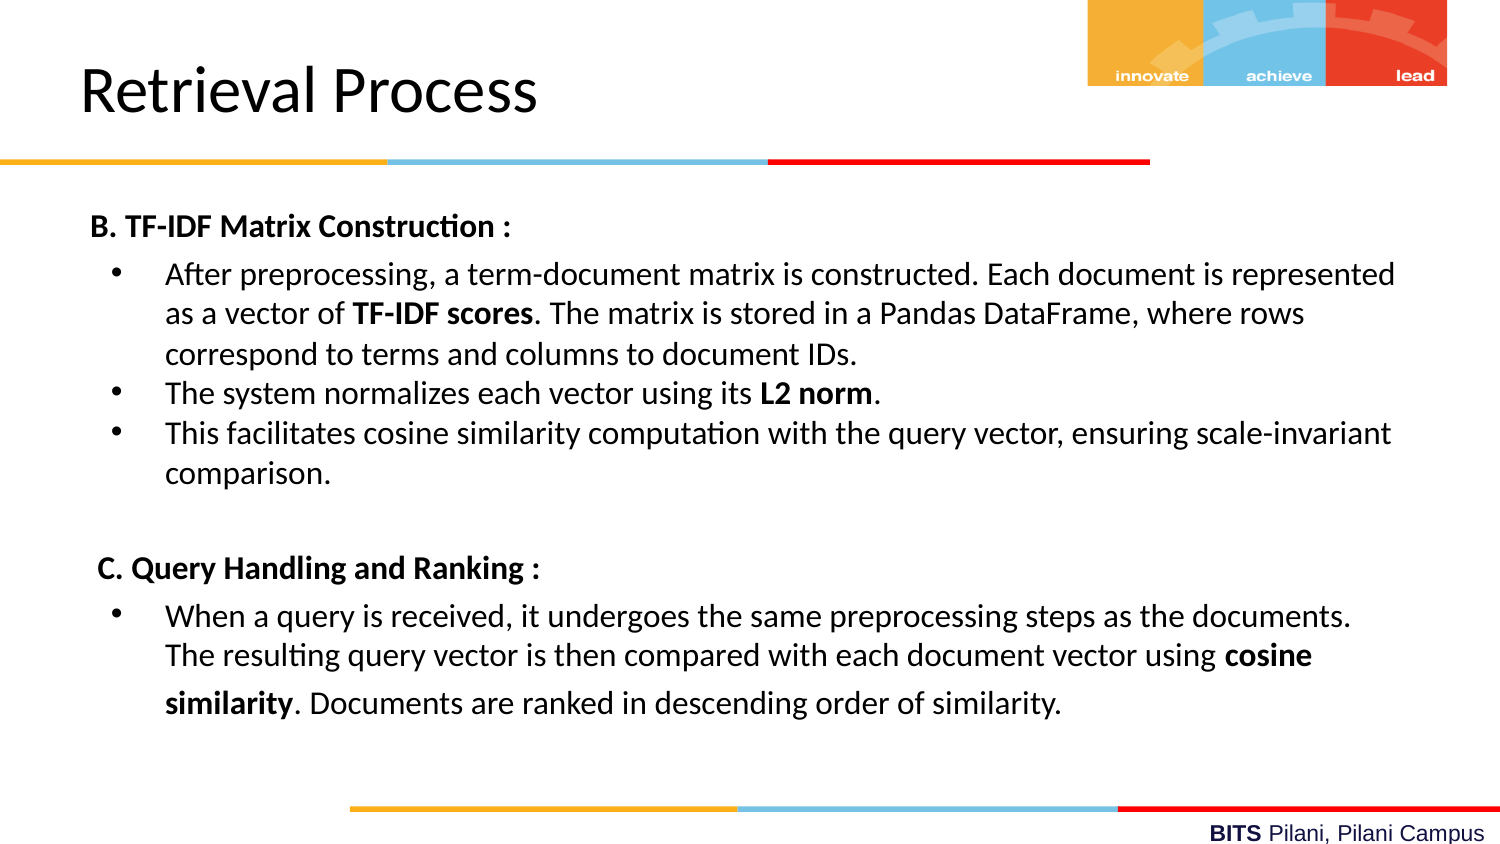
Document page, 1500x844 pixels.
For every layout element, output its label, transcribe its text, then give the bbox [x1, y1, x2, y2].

picture [1087, 0, 1448, 86]
title Retrieval Process [64, 33, 1069, 139]
list B. TF-IDF Matrix Construction : After preprocessing, a term-document matrix is constructed. Each document is represented as a vector of TF-IDF scores. The matrix is stored in a Pandas DataFrame, where rows correspond to terms and columns to document IDs. The system normalizes each vector using its L2 norm. This facilitates cosine similarity computation with the query vector, ensuring scale-invariant comparison. C. Query Handling and Ranking : When a query is received, it undergoes the same preprocessing steps as the documents. The resulting query vector is then compared with each document vector using cosine similarity. Documents are ranked in descending order of similarity. [75, 196, 1425, 754]
